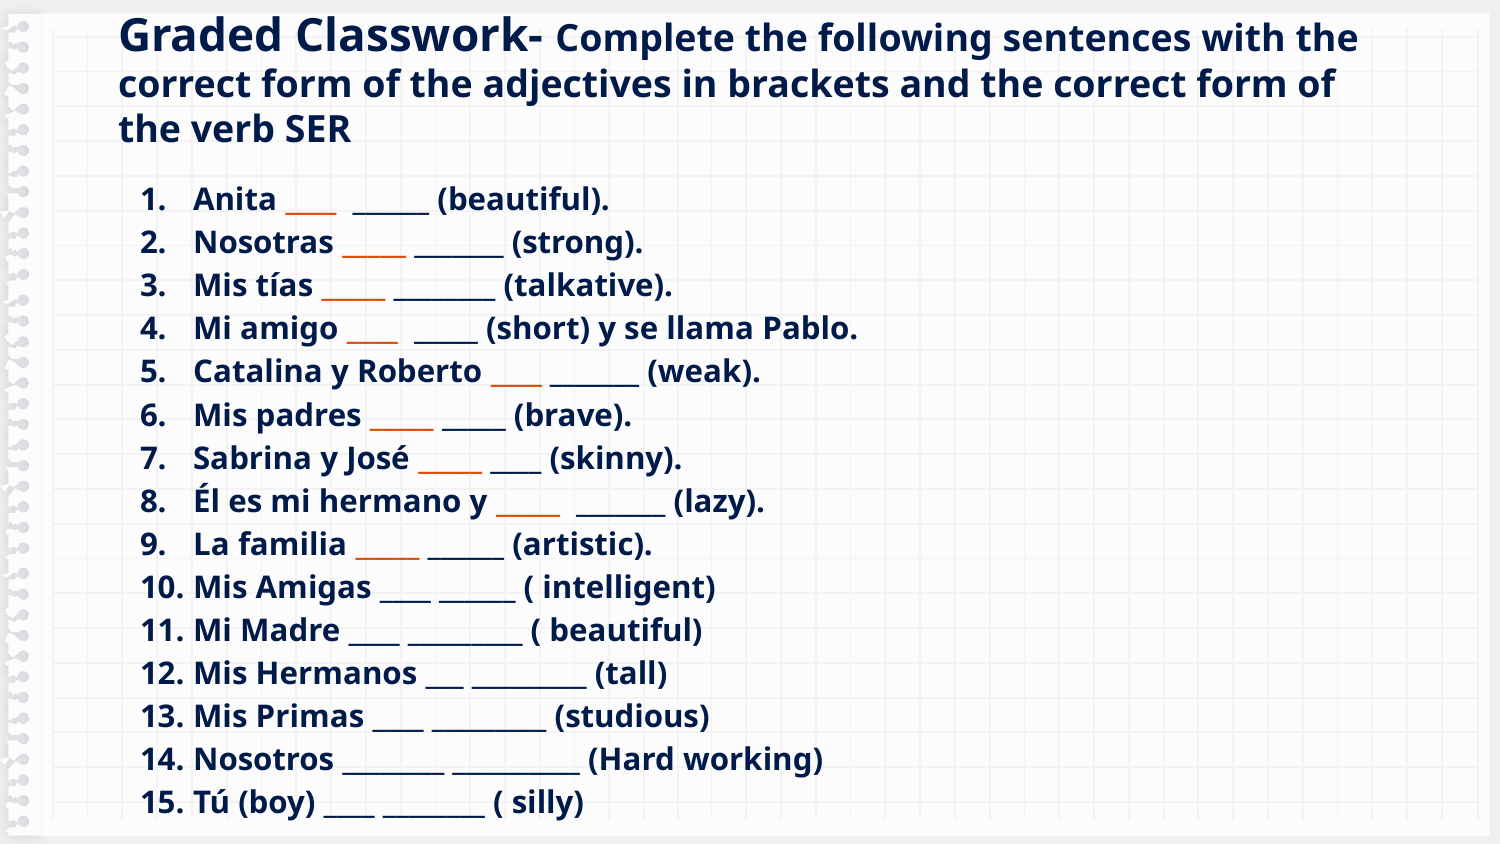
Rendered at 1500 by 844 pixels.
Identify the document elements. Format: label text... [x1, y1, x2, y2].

list Anita ____ ______ (beautiful). Nosotras _____ _______ (strong). Mis tías _____ ________ (talkative). Mi amigo ____ _____ (short) y se llama Pablo. Catalina y Roberto ____ _______ (weak). Mis padres _____ _____ (brave). Sabrina y José _____ ____ (skinny). Él es mi hermano y _____ _______ (lazy). La familia _____ ______ (artistic). Mis Amigas ____ ______ ( intelligent) Mi Madre ____ _________ ( beautiful) Mis Hermanos ___ _________ (tall) Mis Primas ____ _________ (studious) Nosotros ________ __________ (Hard working) Tú (boy) ____ ________ ( silly) [103, 158, 1397, 844]
title Graded Classwork- Complete the following sentences with the correct form of the adjectives in brackets and the correct form of the verb SER [103, 0, 1397, 158]
